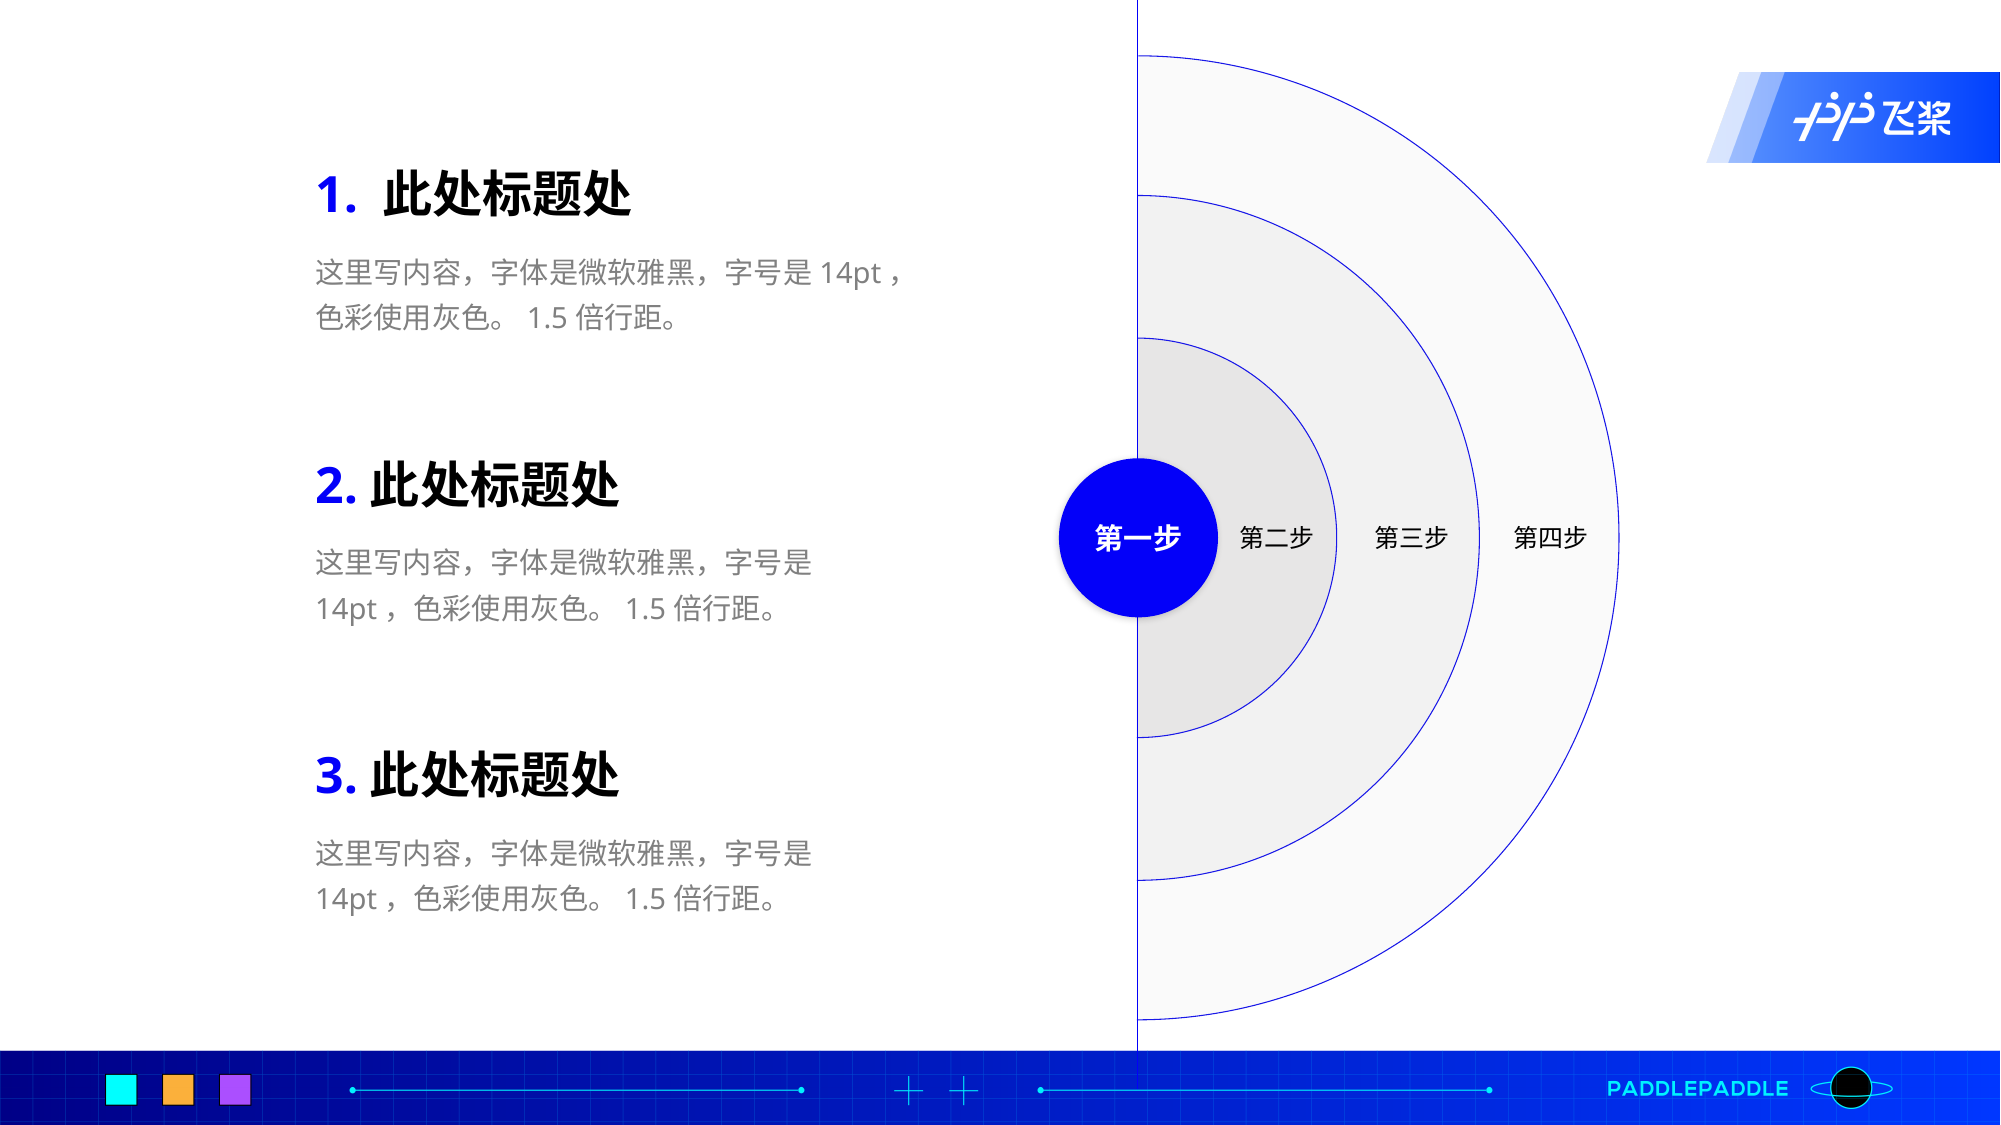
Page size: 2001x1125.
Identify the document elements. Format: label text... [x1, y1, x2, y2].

text_box 第四步 [1138, 55, 1620, 1021]
text_box 1. 此处标题处 这里写内容，字体是微软雅黑，字号是14pt，色彩使用灰色。1.5倍行距。 [315, 138, 957, 341]
text_box 第三步 [1138, 194, 1480, 881]
picture [0, 1047, 2000, 1125]
text_box 2.此处标题处 这里写内容，字体是微软雅黑，字号是14pt，色彩使用灰色。1.5倍行距。 [315, 429, 920, 631]
text_box 3.此处标题处 这里写内容，字体是微软雅黑，字号是14pt，色彩使用灰色。1.5倍行距。 [315, 720, 938, 922]
text_box 第一步 [1057, 457, 1137, 619]
picture [1679, 72, 2000, 163]
text_box 第一步 [1138, 457, 1220, 619]
text_box 第二步 [1138, 337, 1338, 739]
